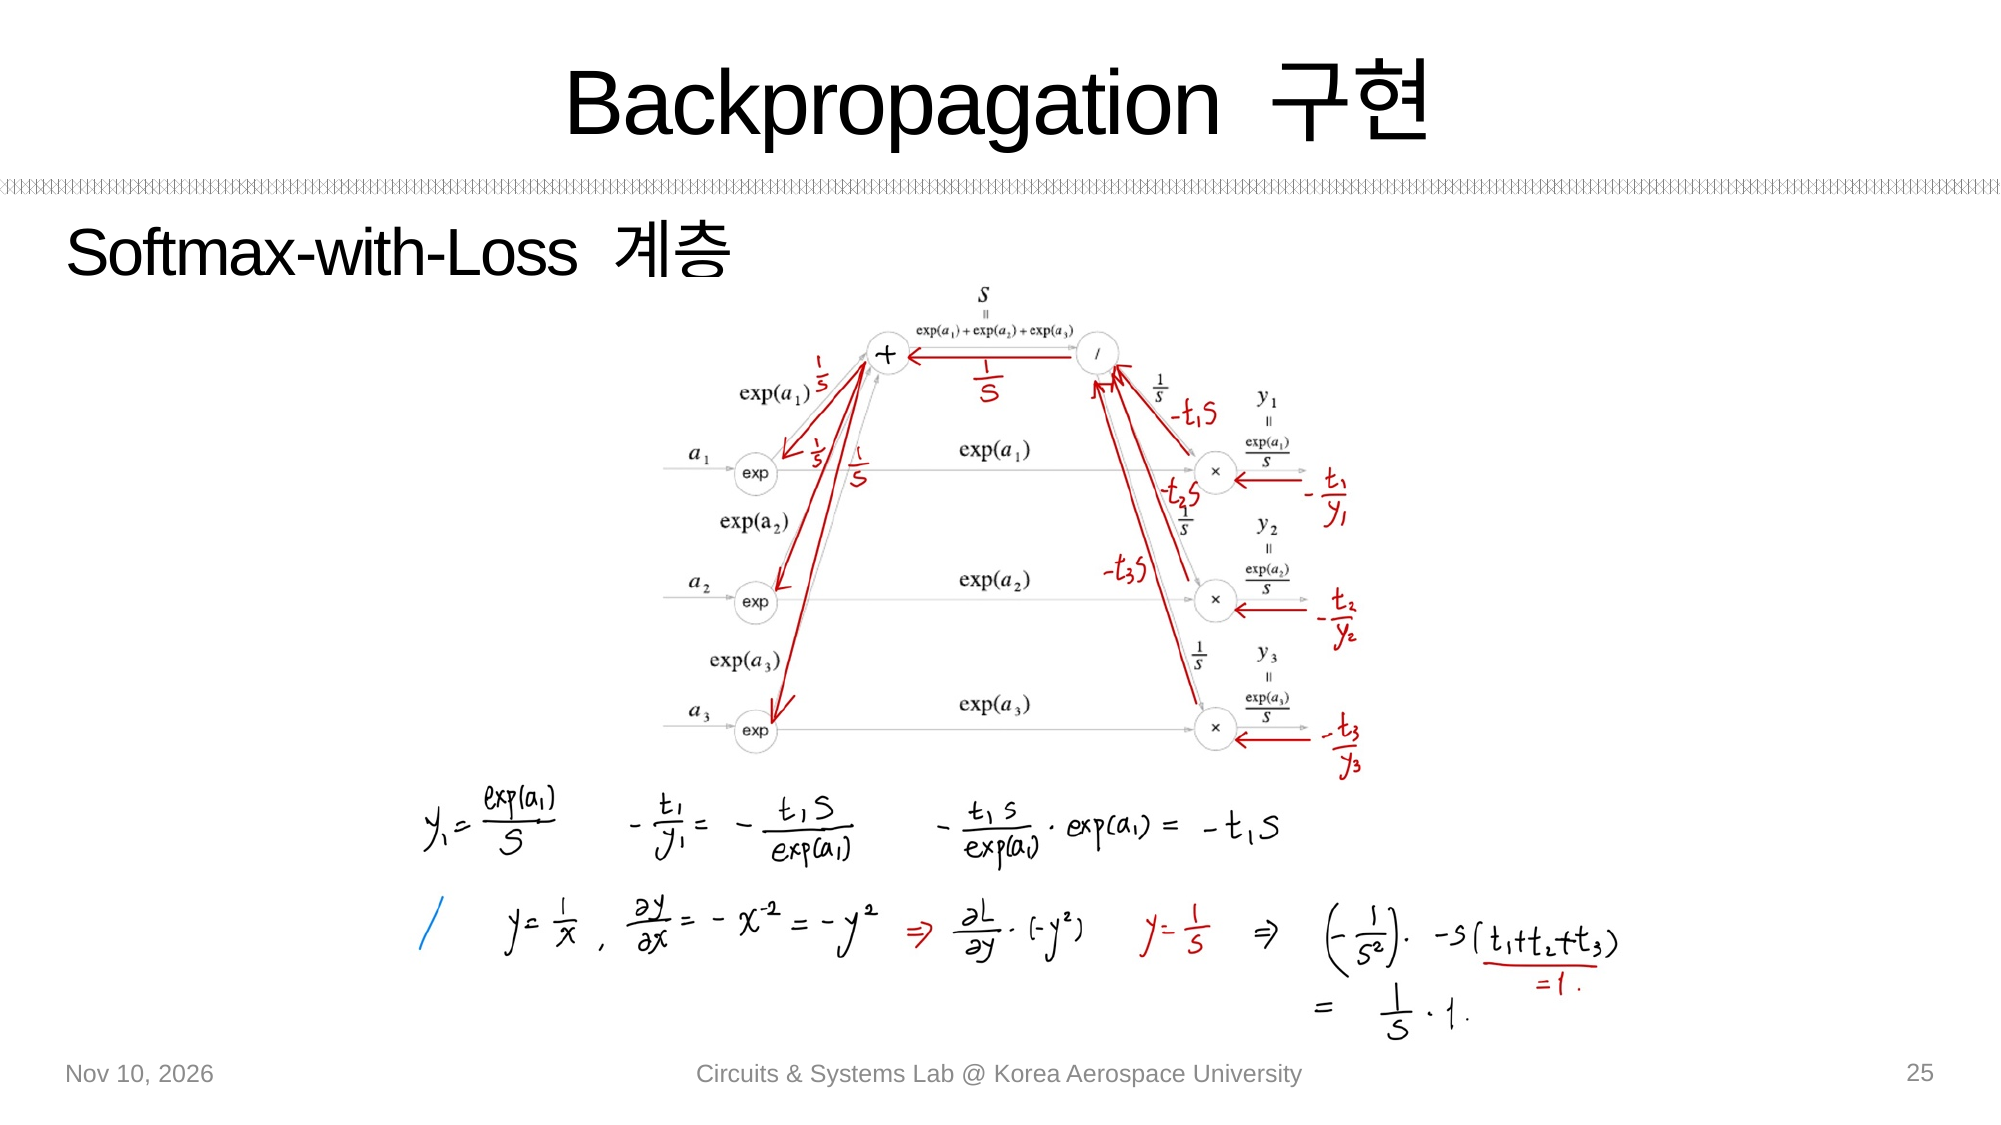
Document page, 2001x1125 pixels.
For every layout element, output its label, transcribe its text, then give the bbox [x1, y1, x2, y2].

slide_number 25-Sep-20 [50, 1042, 500, 1103]
footer Circuits & Systems Lab @ Korea Aerospace University [662, 1043, 1338, 1103]
list Softmax-with-Loss 계층 [50, 210, 1950, 1012]
title Backpropagation 구현 [50, 32, 1950, 163]
picture [394, 277, 1632, 1043]
slide_number 25 [1493, 1041, 1950, 1102]
